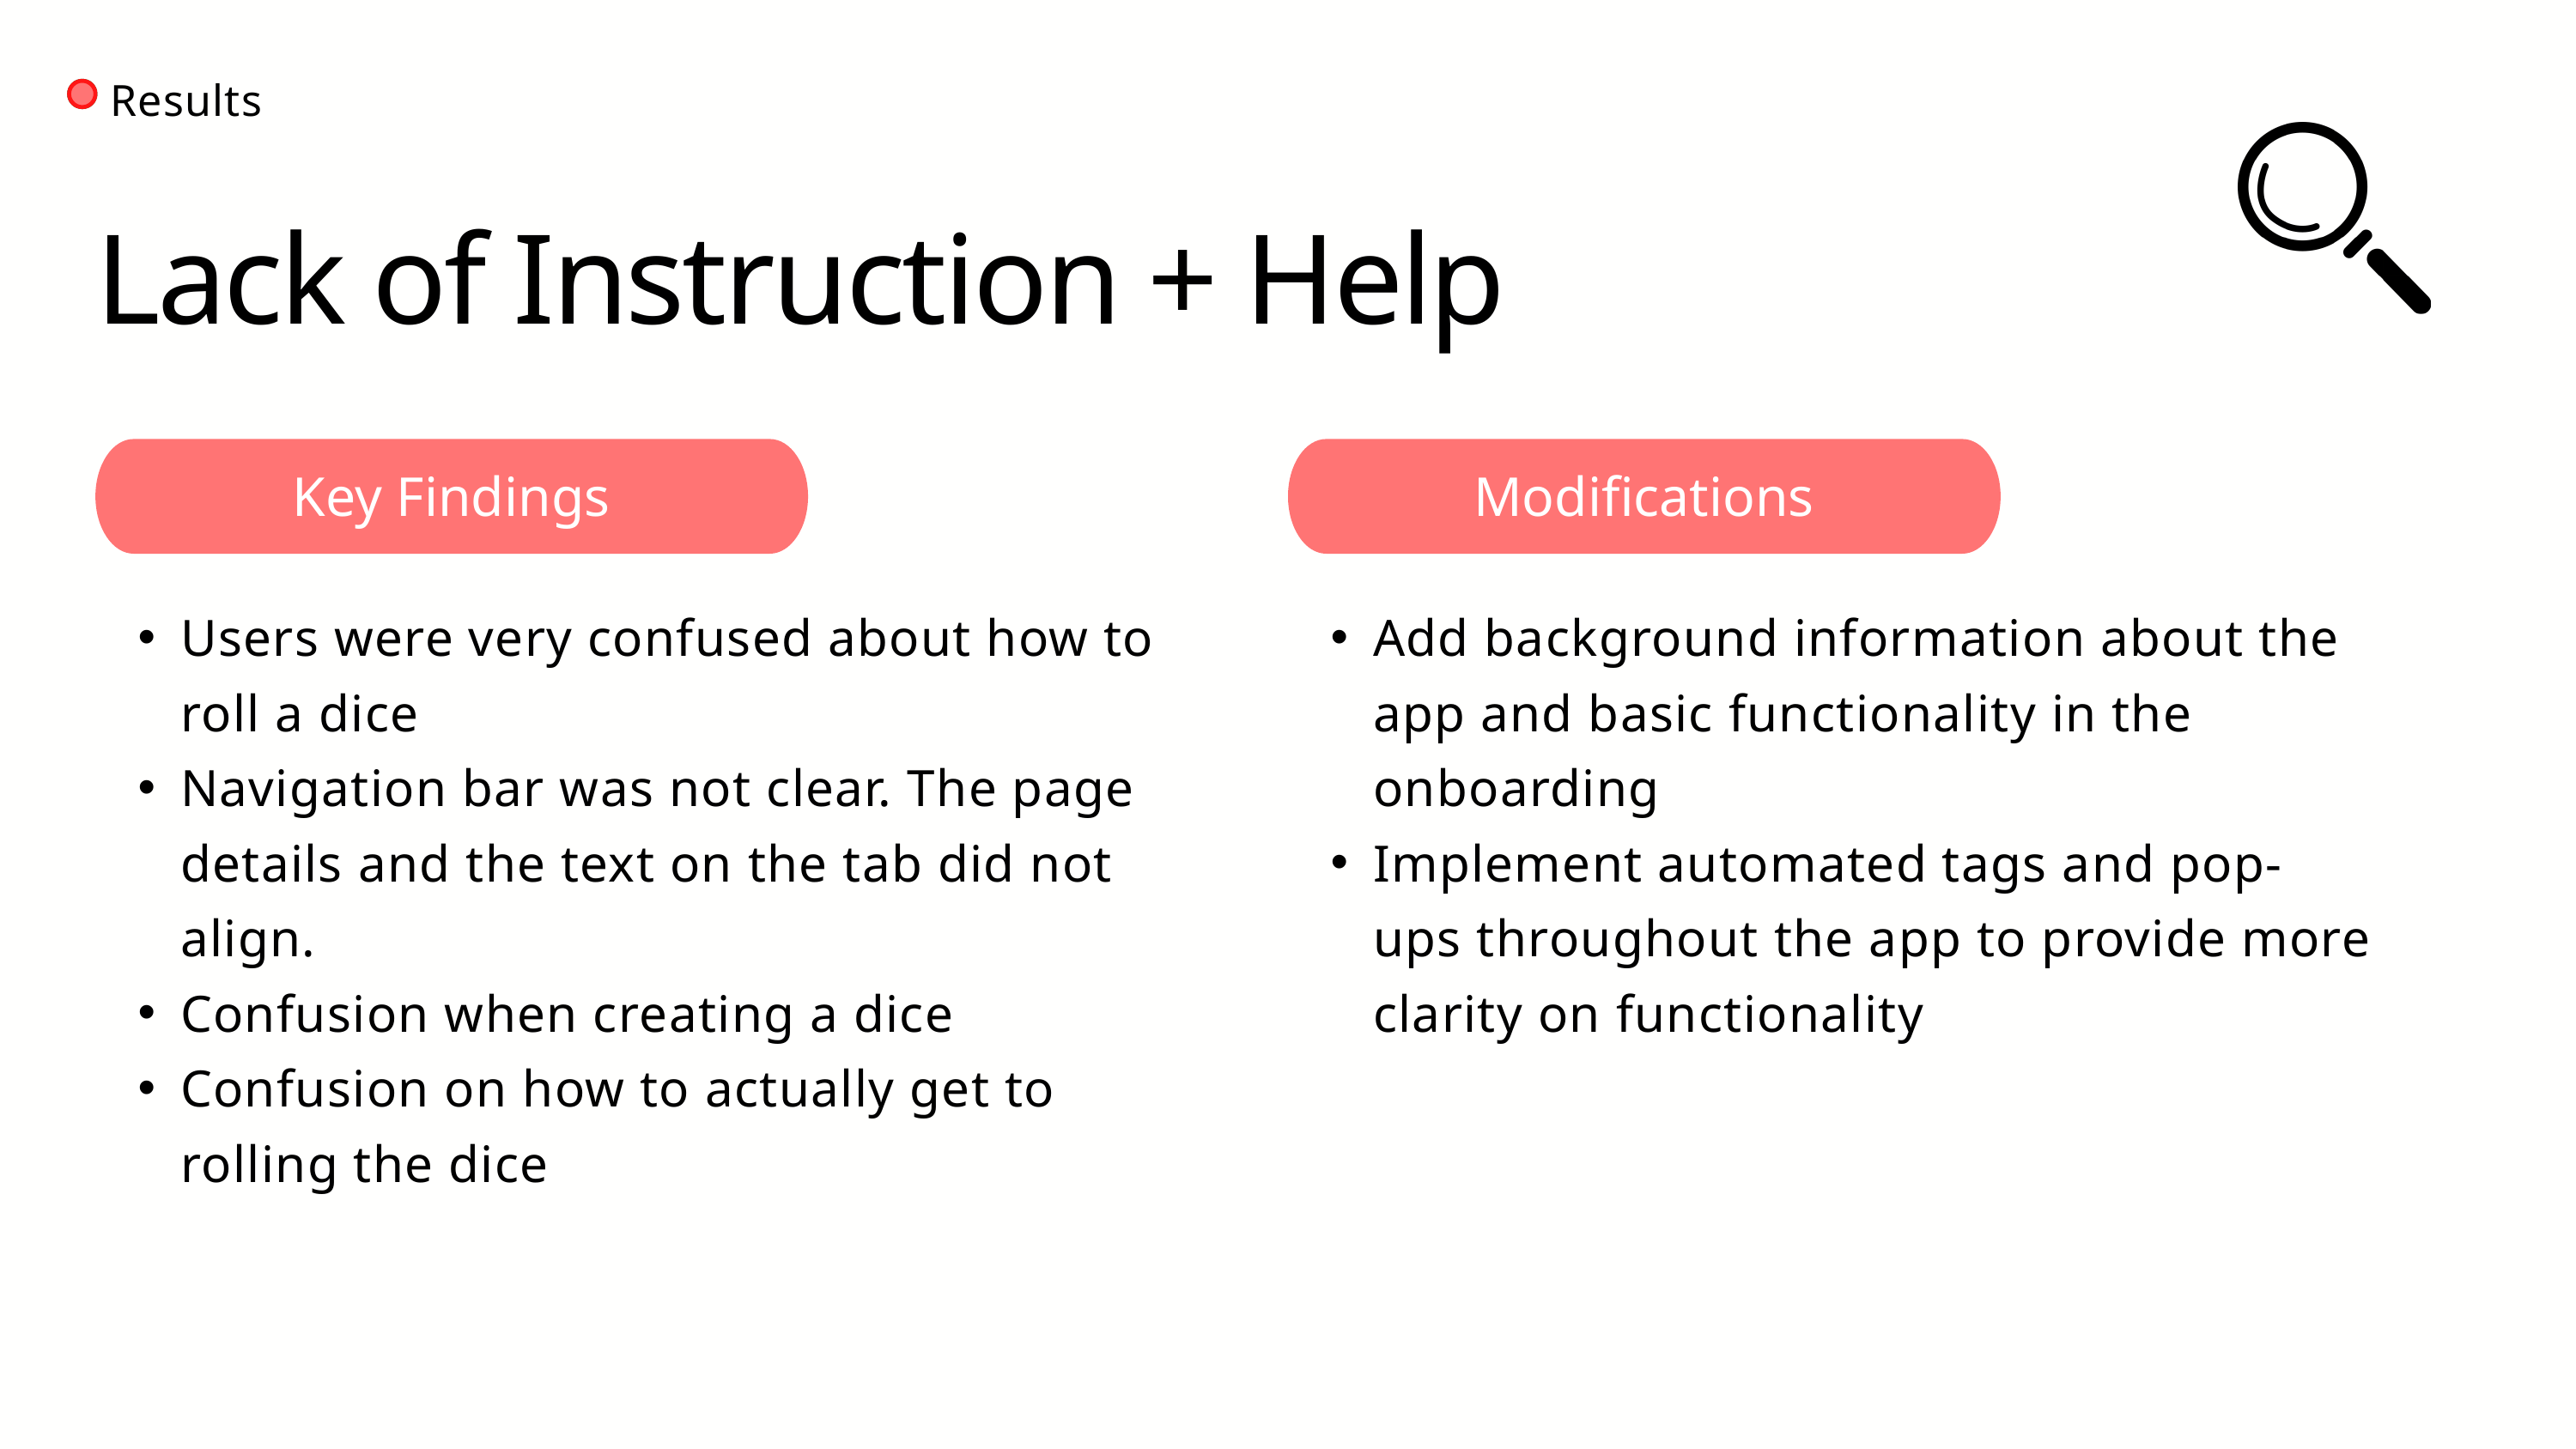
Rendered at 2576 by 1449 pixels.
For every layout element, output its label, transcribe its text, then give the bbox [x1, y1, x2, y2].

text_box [1287, 439, 2002, 555]
text_box Lack of Instruction + Help [95, 225, 2263, 349]
text_box Results [110, 60, 823, 124]
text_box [94, 439, 809, 555]
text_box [69, 80, 96, 107]
text_box Users were very confused about how to roll a dice Navigation bar was not clear. The page details and the text on the tab did not align. Confusion when creating a dice Confusion on how to actually get to rolling the dice [95, 591, 1201, 1192]
text_box Add background information about the app and basic functionality in the onboarding Implement automated tags and pop-ups throughout the app to provide more clarity on functionality [1288, 591, 2373, 1042]
text_box [2238, 122, 2432, 314]
